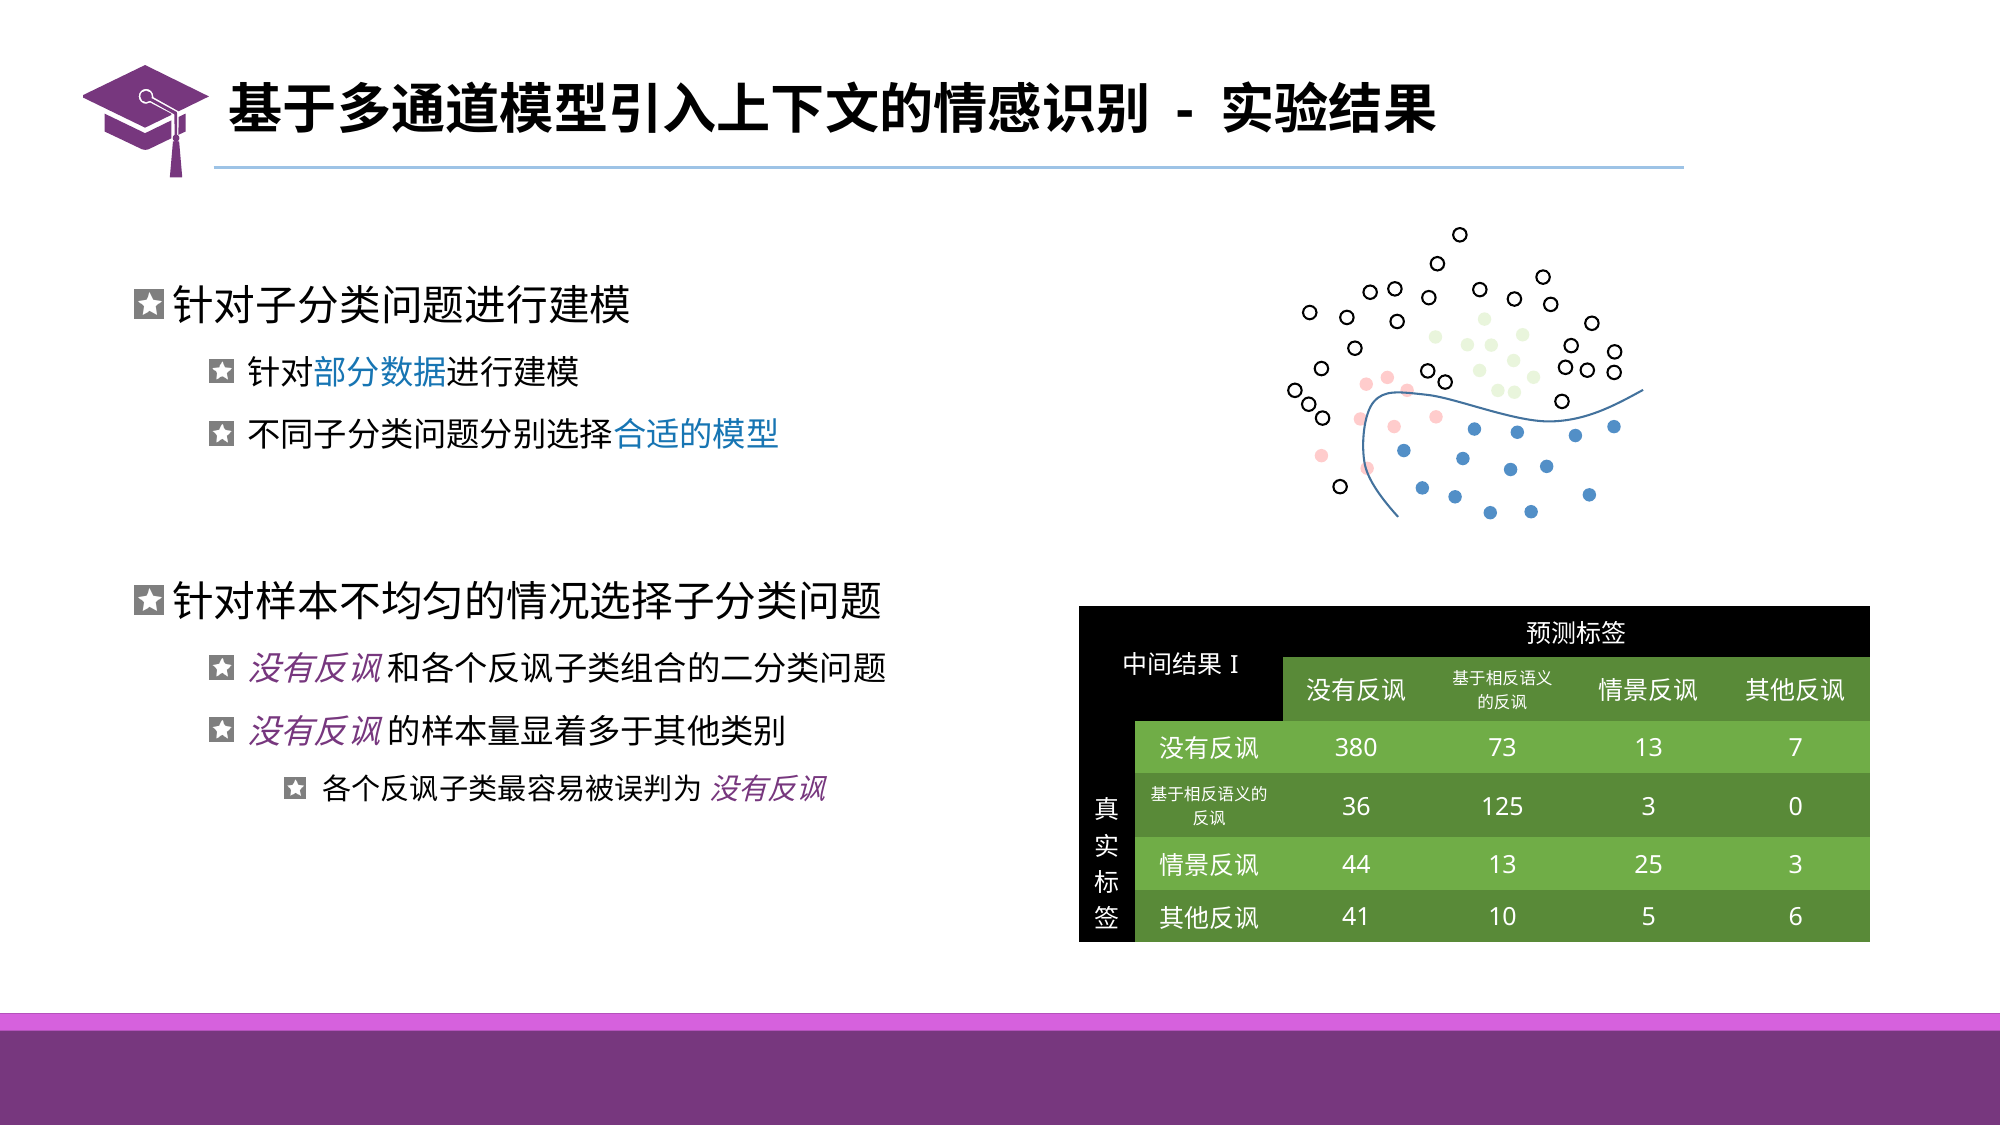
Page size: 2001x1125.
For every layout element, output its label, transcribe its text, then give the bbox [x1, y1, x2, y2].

table_cell 13 [1429, 837, 1576, 890]
text_box [83, 65, 209, 178]
picture [209, 421, 234, 446]
picture [209, 359, 234, 383]
picture [209, 717, 234, 742]
picture [284, 777, 306, 799]
table_cell 41 [1283, 890, 1429, 942]
table_cell 真实标签 [1079, 721, 1135, 942]
picture [134, 289, 164, 319]
text_box [0, 1032, 2000, 1125]
title 基于多通道模型引入上下文的情感识别 - 实验结果 [213, 55, 1558, 166]
table_cell 44 [1283, 837, 1429, 890]
text_box 针对子分类问题进行建模 针对部分数据进行建模 不同子分类问题分别选择合适的模型 针对样本不均匀的情况选择子分类问题 没有反讽 和各个反讽子类组合的二分类问题 没有反讽 的样本量显着多于其他类别 各个反讽子类最容易被误判为 没有反讽 [119, 185, 1059, 989]
table_cell 36 [1283, 773, 1429, 837]
table_header 预测标签 [1283, 606, 1870, 657]
table_cell 情景反讽 [1576, 657, 1722, 721]
table_cell 其他反讽 [1135, 890, 1283, 942]
table_cell 10 [1429, 890, 1576, 942]
table_cell 3 [1722, 837, 1870, 890]
table_cell 3 [1576, 773, 1722, 837]
table_cell 7 [1722, 721, 1870, 773]
table_cell 13 [1576, 721, 1722, 773]
table_cell 380 [1283, 721, 1429, 773]
table_cell 6 [1722, 890, 1870, 942]
table_cell 没有反讽 [1135, 721, 1283, 773]
table_cell 基于相反语义的反讽 [1429, 657, 1576, 721]
table_cell 基于相反语义的反讽 [1135, 773, 1283, 837]
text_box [1288, 227, 1644, 520]
picture [209, 655, 234, 680]
table_cell 73 [1429, 721, 1576, 773]
table_cell 125 [1429, 773, 1576, 837]
picture [134, 585, 164, 615]
table_cell 其他反讽 [1722, 657, 1870, 721]
table_header 中间结果I [1079, 606, 1283, 721]
table_cell 没有反讽 [1283, 657, 1429, 721]
table_cell 0 [1722, 773, 1870, 837]
text_box [0, 1012, 2000, 1032]
table_cell 5 [1576, 890, 1722, 942]
table_cell 25 [1576, 837, 1722, 890]
table_cell 情景反讽 [1135, 837, 1283, 890]
